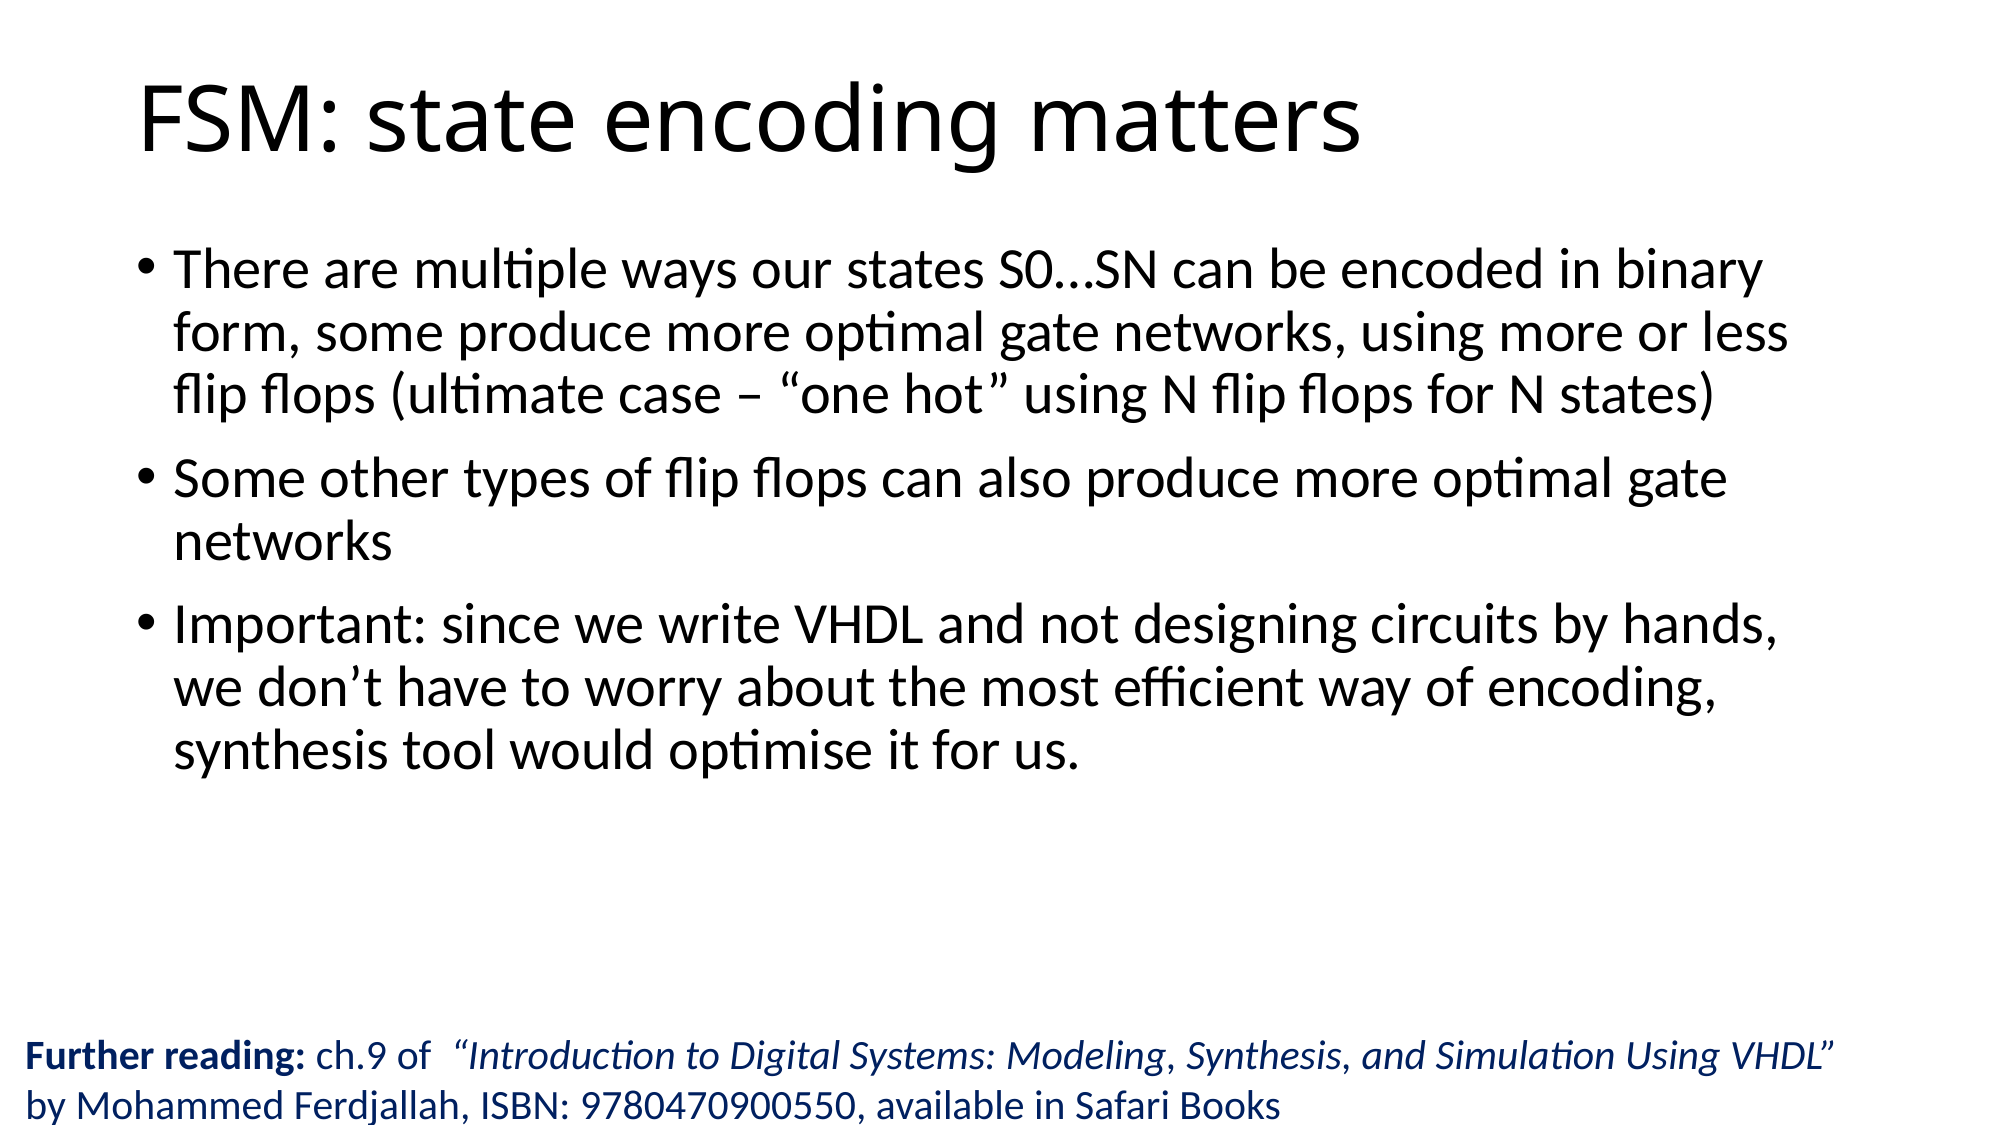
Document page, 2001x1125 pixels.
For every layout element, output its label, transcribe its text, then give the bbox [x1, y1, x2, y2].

title FSM: state encoding matters [121, 12, 1847, 230]
text_box Further reading: ch.9 of “Introduction to Digital Systems: Modeling, Synthesis, and Simulation Using VHDL” by Mohammed Ferdjallah, ISBN: 9780470900550, available in Safari Books [10, 1020, 1864, 1125]
list There are multiple ways our states S0…SN can be encoded in binary form, some produce more optimal gate networks, using more or less flip flops (ultimate case – “one hot” using N flip flops for N states) Some other types of flip flops can also produce more optimal gate networks Important: since we write VHDL and not designing circuits by hands, we don’t have to worry about the most efficient way of encoding, synthesis tool would optimise it for us. [121, 230, 1847, 1020]
